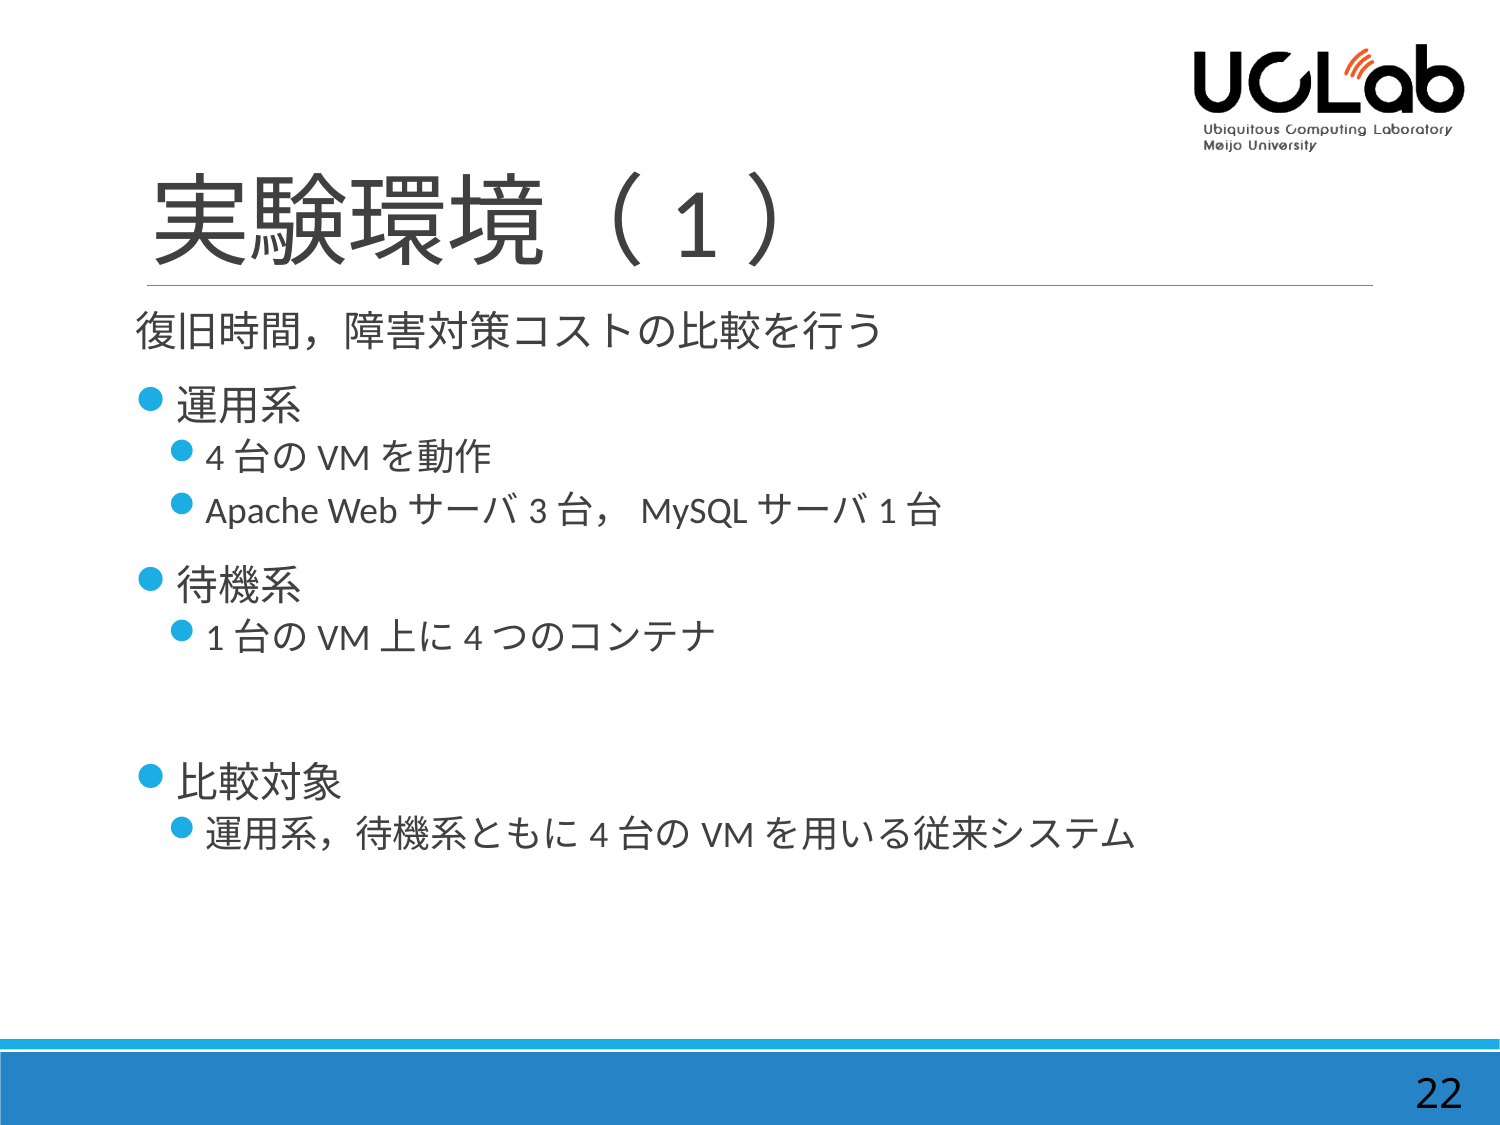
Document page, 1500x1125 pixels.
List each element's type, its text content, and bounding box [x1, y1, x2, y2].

title 実験環境（1） [135, 47, 1373, 285]
list 復旧時間，障害対策コストの比較を行う 運用系 4台のVMを動作 Apache Webサーバ3台，MySQLサーバ1台 待機系 1台のVM上に4つのコンテナ 比較対象 運用系，待機系ともに4台のVMを用いる従来システム [135, 302, 1373, 963]
slide_number 22 [1400, 1059, 1489, 1120]
picture [1188, 41, 1467, 152]
